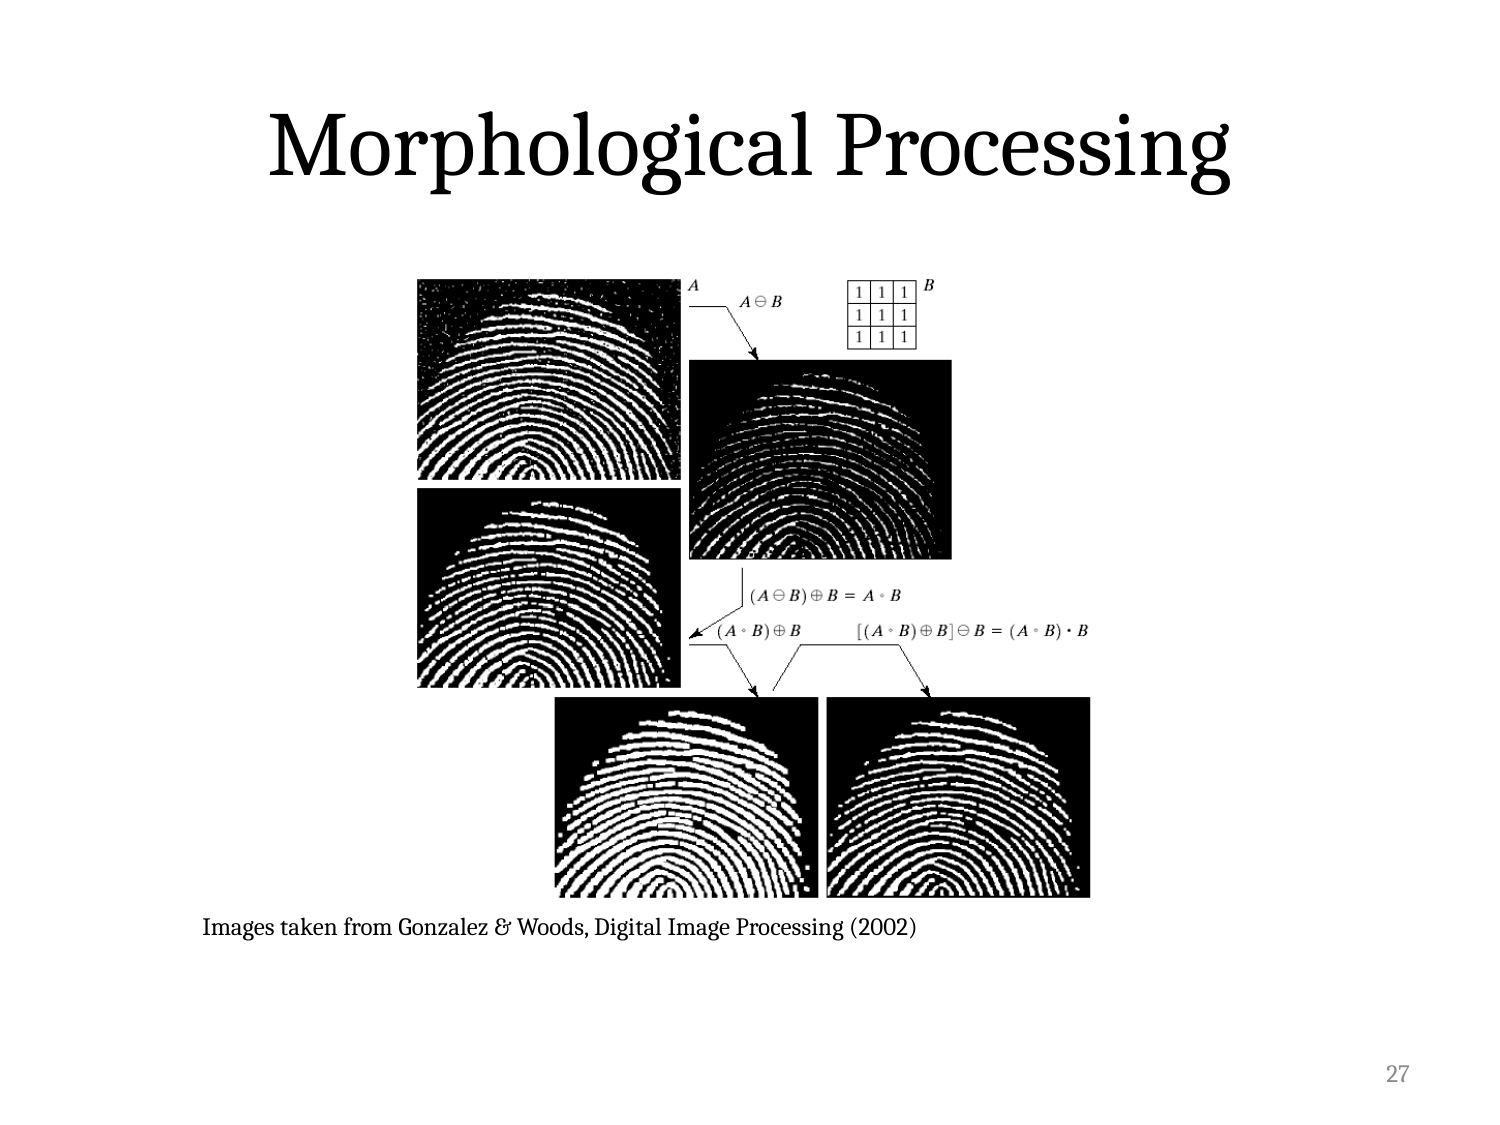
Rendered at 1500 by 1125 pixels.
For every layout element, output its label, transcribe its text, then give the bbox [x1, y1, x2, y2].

title Morphological Processing [75, 45, 1425, 233]
text_box Images taken from Gonzalez & Woods, Digital Image Processing (2002) [187, 903, 950, 949]
slide_number 27 [1074, 1042, 1425, 1103]
picture [412, 274, 1101, 904]
